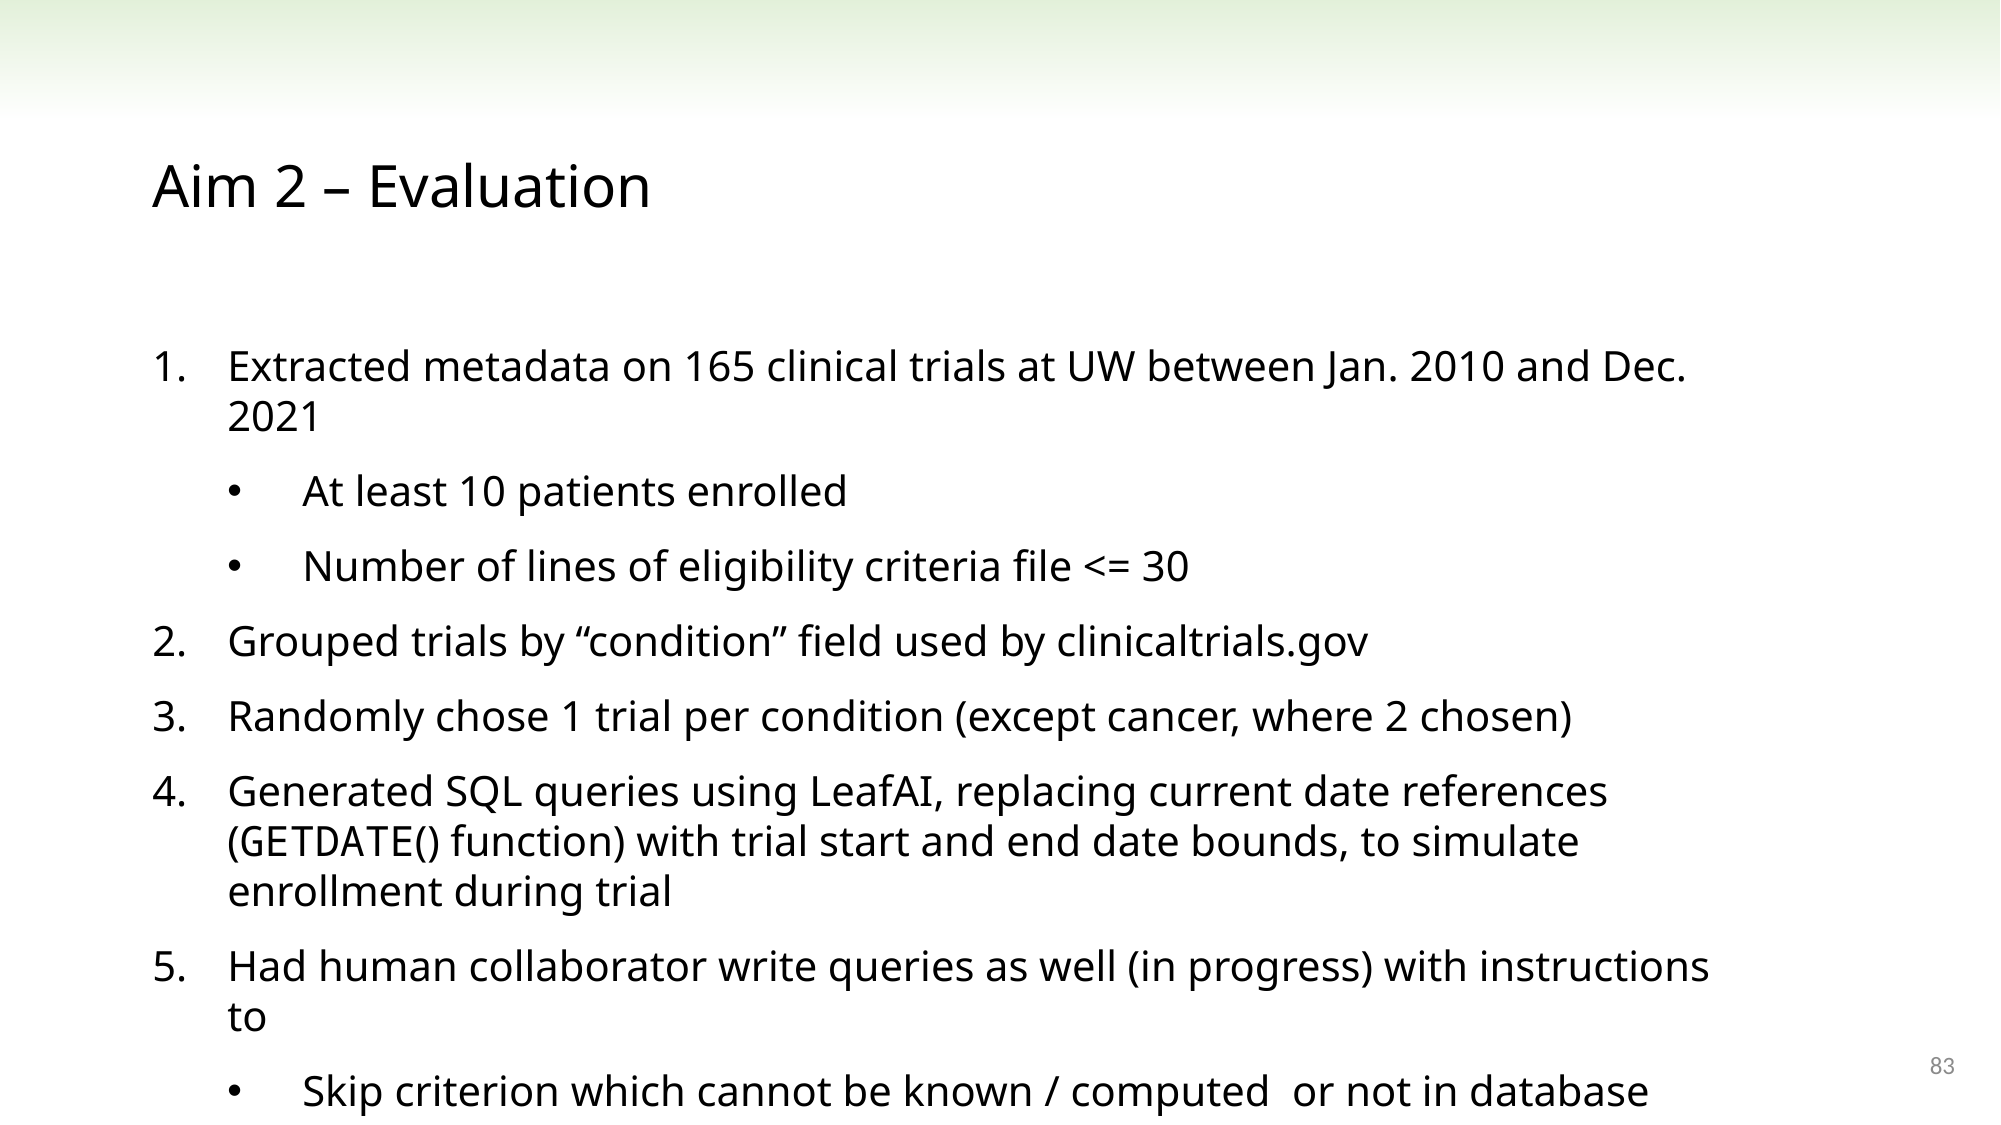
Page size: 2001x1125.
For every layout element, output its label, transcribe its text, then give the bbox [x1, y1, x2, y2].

text_box Aim 2 – Evaluation [137, 141, 944, 227]
text_box Extracted metadata on 165 clinical trials at UW between Jan. 2010 and Dec. 2021 At least 10 patients enrolled Number of lines of eligibility criteria file <= 30 Grouped trials by “condition” field used by clinicaltrials.gov Randomly chose 1 trial per condition (except cancer, where 2 chosen) Generated SQL queries using LeafAI, replacing current date references (GETDATE() function) with trial start and end date bounds, to simulate enrollment during trial Had human collaborator write queries as well (in progress) with instructions to Skip criterion which cannot be known / computed or not in database Reason about non-specific criteria where possible (e.g., symptoms, contraindications) [137, 332, 1750, 1125]
slide_number 83 [1750, 1035, 1971, 1096]
